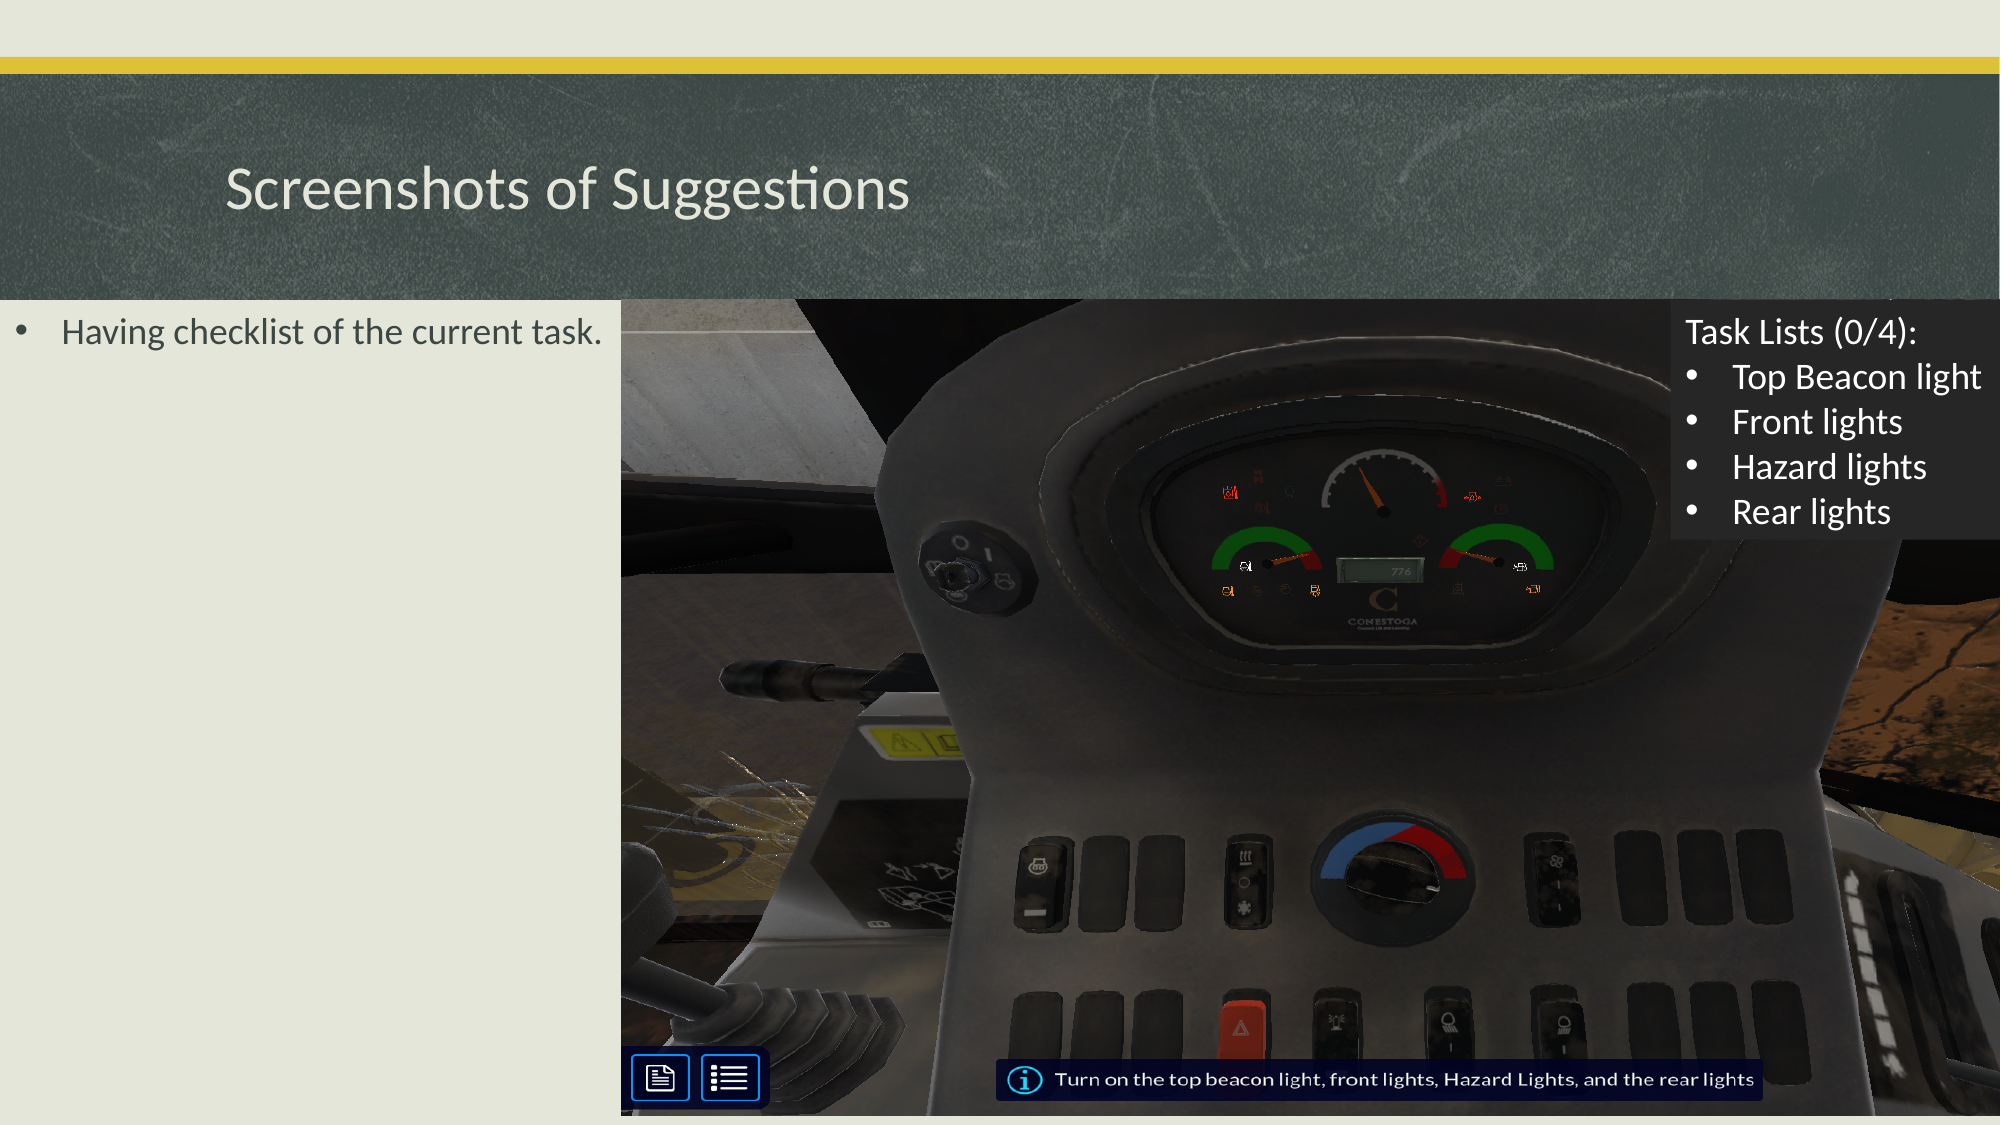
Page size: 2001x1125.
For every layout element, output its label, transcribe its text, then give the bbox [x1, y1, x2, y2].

title Screenshots of Suggestions [210, 76, 1790, 299]
text_box Having checklist of the current task. [0, 299, 621, 360]
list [621, 299, 2000, 1116]
picture [0, 74, 2000, 299]
